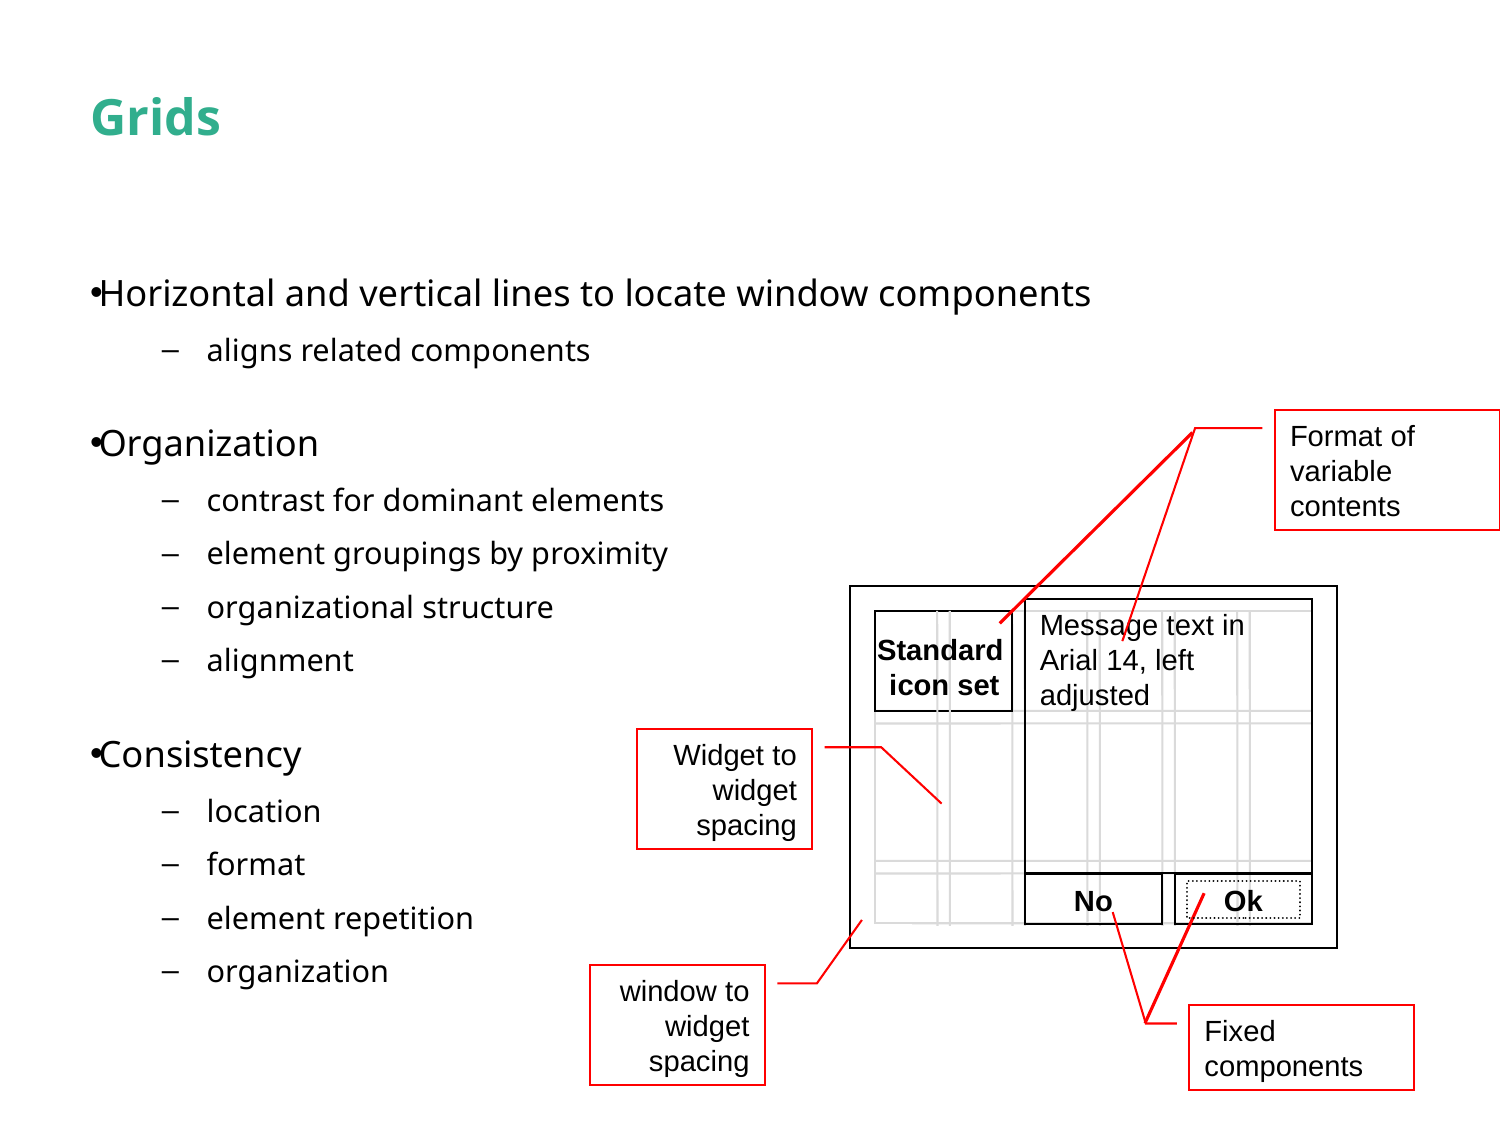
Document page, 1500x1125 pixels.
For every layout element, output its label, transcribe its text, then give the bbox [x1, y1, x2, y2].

text_box Widget to widget spacing [637, 728, 813, 849]
text_box window to widget spacing [589, 965, 765, 1085]
text_box [950, 610, 1013, 623]
text_box Standard icon set [861, 623, 1027, 709]
text_box No [1024, 874, 1163, 925]
text_box [874, 610, 937, 623]
text_box [938, 610, 949, 623]
text_box Format of variable contents [1274, 409, 1500, 530]
title Grids [75, 45, 1425, 187]
text_box Message text in Arial 14, left adjusted [1024, 598, 1313, 874]
list Horizontal and vertical lines to locate window components aligns related components Organization contrast for dominant elements element groupings by proximity organizational structure alignment Consistency location format element repetition organization [75, 262, 1425, 1005]
text_box [849, 585, 1338, 949]
text_box [1187, 880, 1300, 919]
text_box Fixed components [1189, 1005, 1415, 1091]
text_box Ok [1174, 874, 1313, 925]
